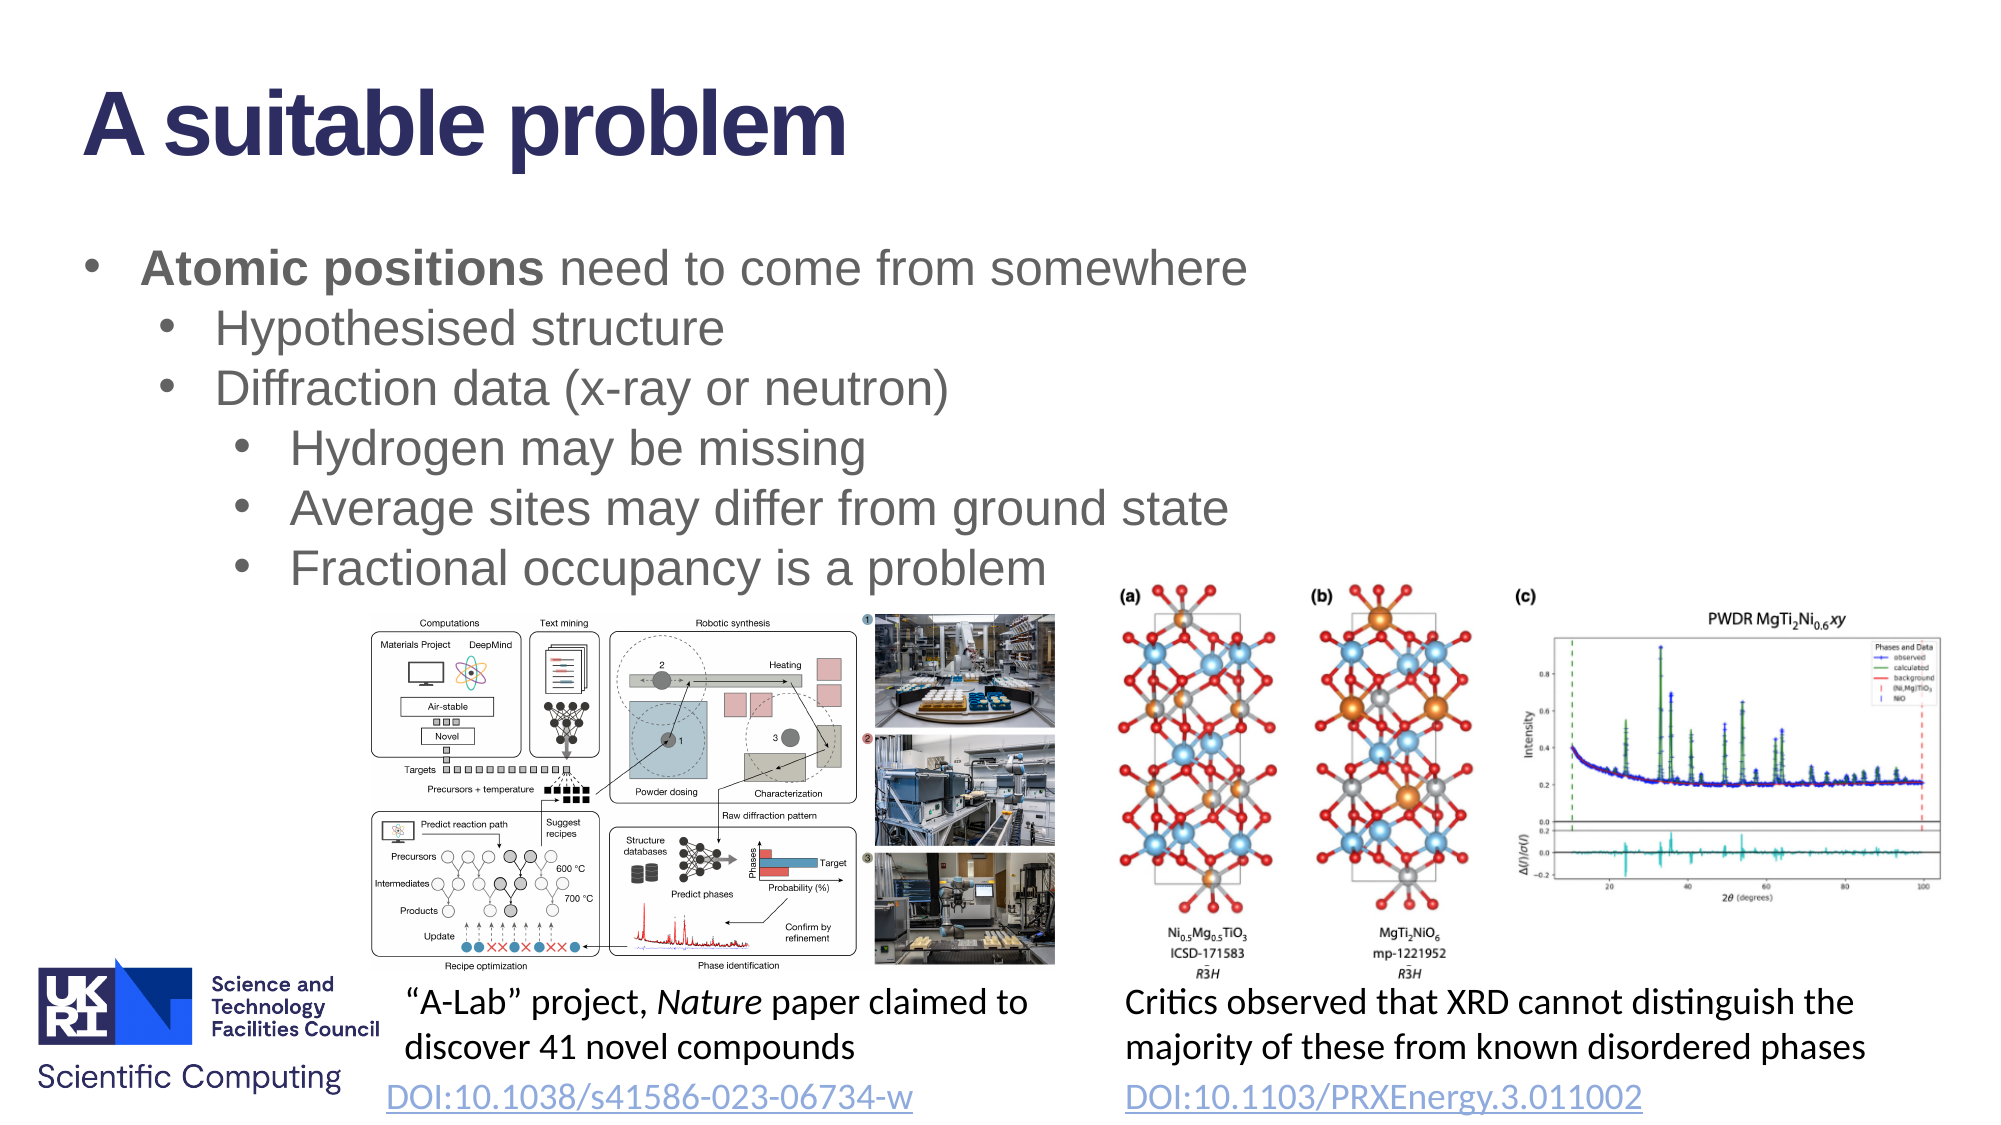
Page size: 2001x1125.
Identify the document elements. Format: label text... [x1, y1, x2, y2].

text_box Critics observed that XRD cannot distinguish the majority of these from known disordered phases [1110, 993, 1901, 1075]
text_box DOI:10.1038/s41586-023-06734-w [371, 1064, 951, 1125]
picture [15, 613, 1057, 1111]
text_box DOI:10.1103/PRXEnergy.3.011002 [1110, 1064, 2000, 1125]
picture [1065, 553, 1969, 993]
text_box “A-Lab” project, Nature paper claimed to discover 41 novel compounds [389, 969, 1110, 1075]
text_box Atomic positions need to come from somewhere Hypothesised structure Diffraction data (x-ray or neutron) Hydrogen may be missing Average sites may differ from ground state Fractional occupancy is a problem [68, 227, 1953, 663]
text_box A suitable problem [66, 56, 1573, 182]
